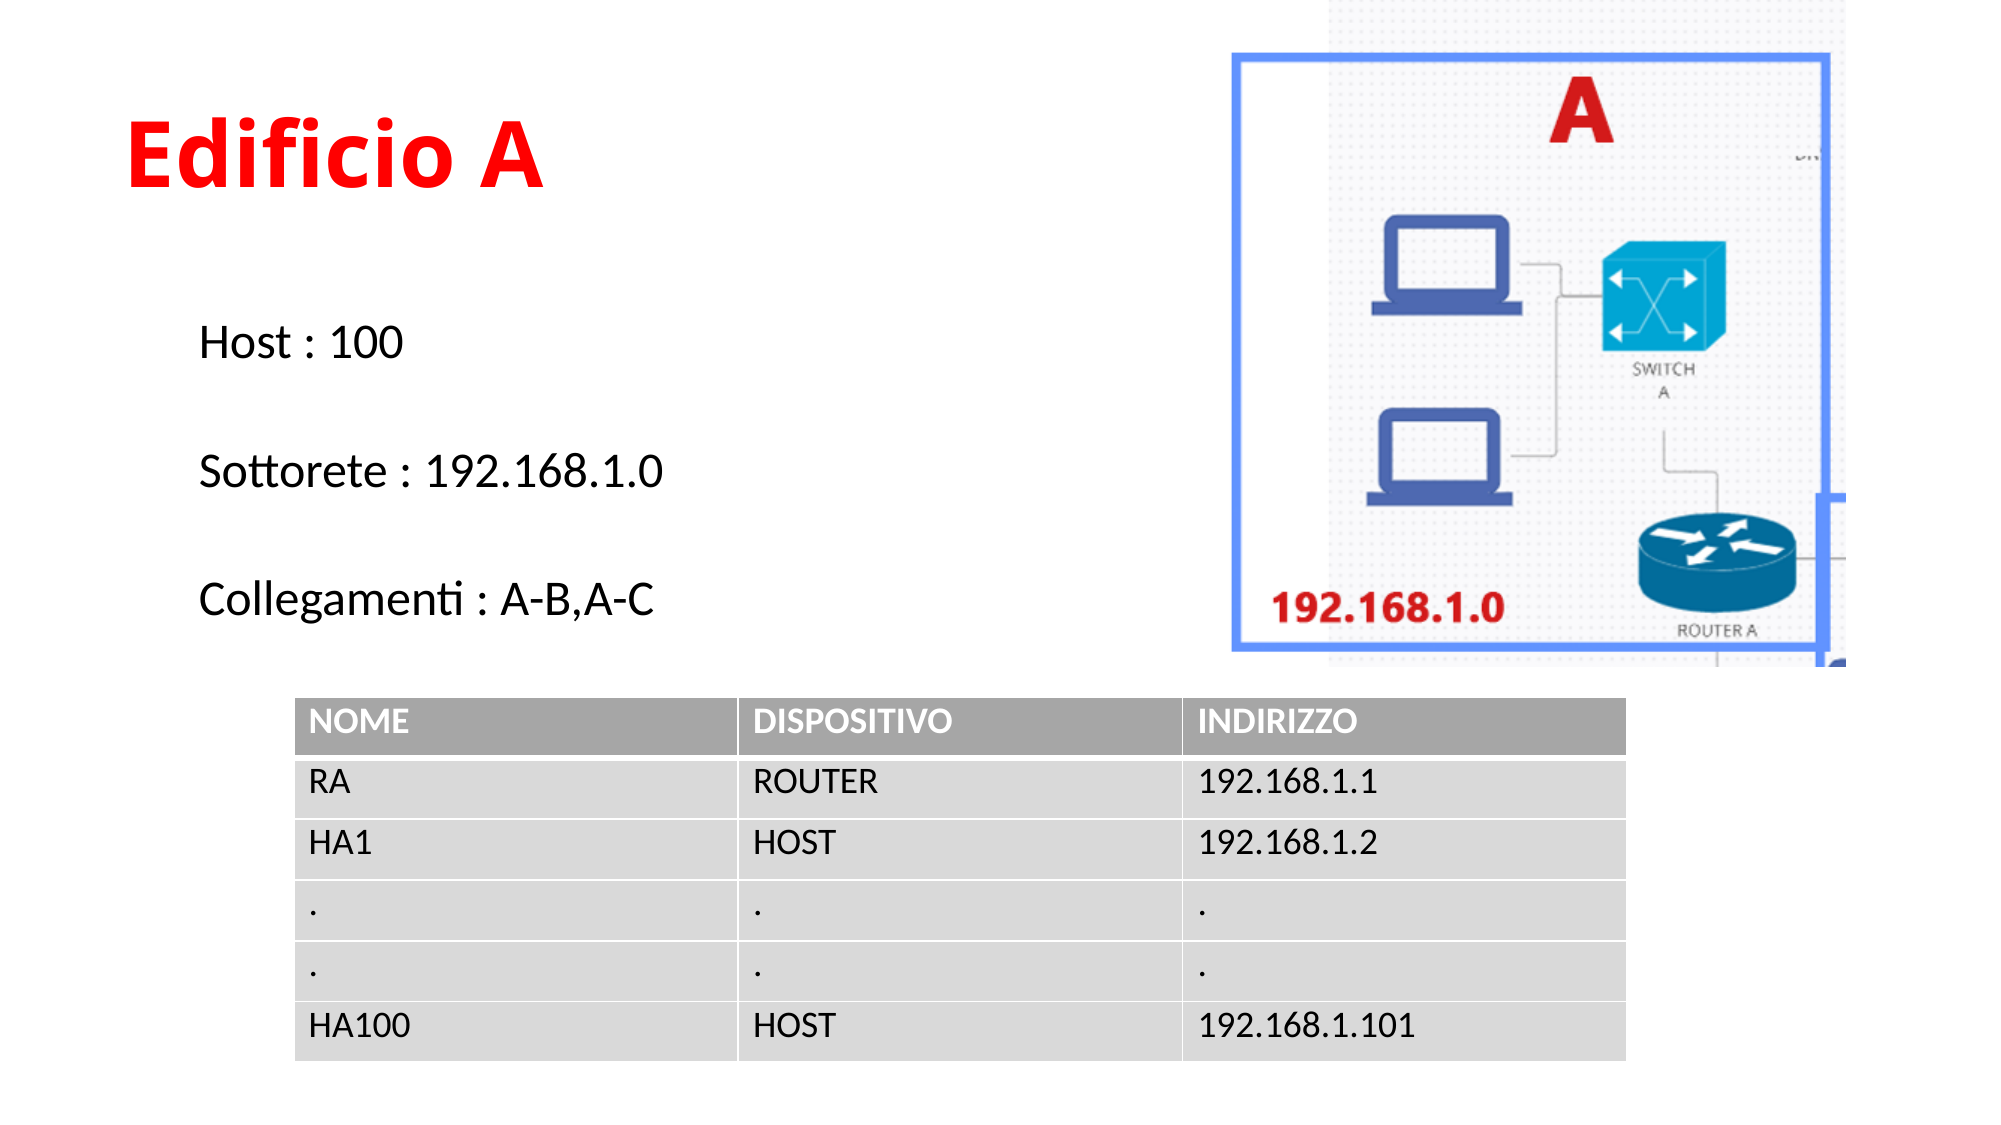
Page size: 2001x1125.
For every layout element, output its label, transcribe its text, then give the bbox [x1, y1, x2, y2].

table_cell HOST [739, 820, 1182, 879]
table_cell HA100 [295, 1002, 737, 1061]
table_header NOME [295, 698, 737, 755]
table_cell . [1183, 942, 1626, 1001]
table_cell . [295, 942, 737, 1001]
table_cell . [1183, 881, 1626, 940]
table_cell 192.168.1.2 [1183, 820, 1626, 879]
picture [1196, 0, 1846, 668]
table_cell . [739, 942, 1182, 1001]
table_cell 192.168.1.1 [1183, 761, 1626, 818]
title Edificio A [108, 49, 1196, 267]
table_cell . [295, 881, 737, 940]
table_cell HOST [739, 1002, 1182, 1061]
table_cell . [739, 881, 1182, 940]
table_cell HA1 [295, 820, 737, 879]
table_cell ROUTER [739, 761, 1182, 818]
table_header DISPOSITIVO [739, 698, 1182, 755]
list Host : 100 Sottorete : 192.168.1.0 Collegamenti : A-B,A-C [108, 307, 1834, 1022]
table_header INDIRIZZO [1183, 698, 1626, 755]
table_cell RA [295, 761, 737, 818]
table_cell 192.168.1.101 [1183, 1002, 1626, 1061]
